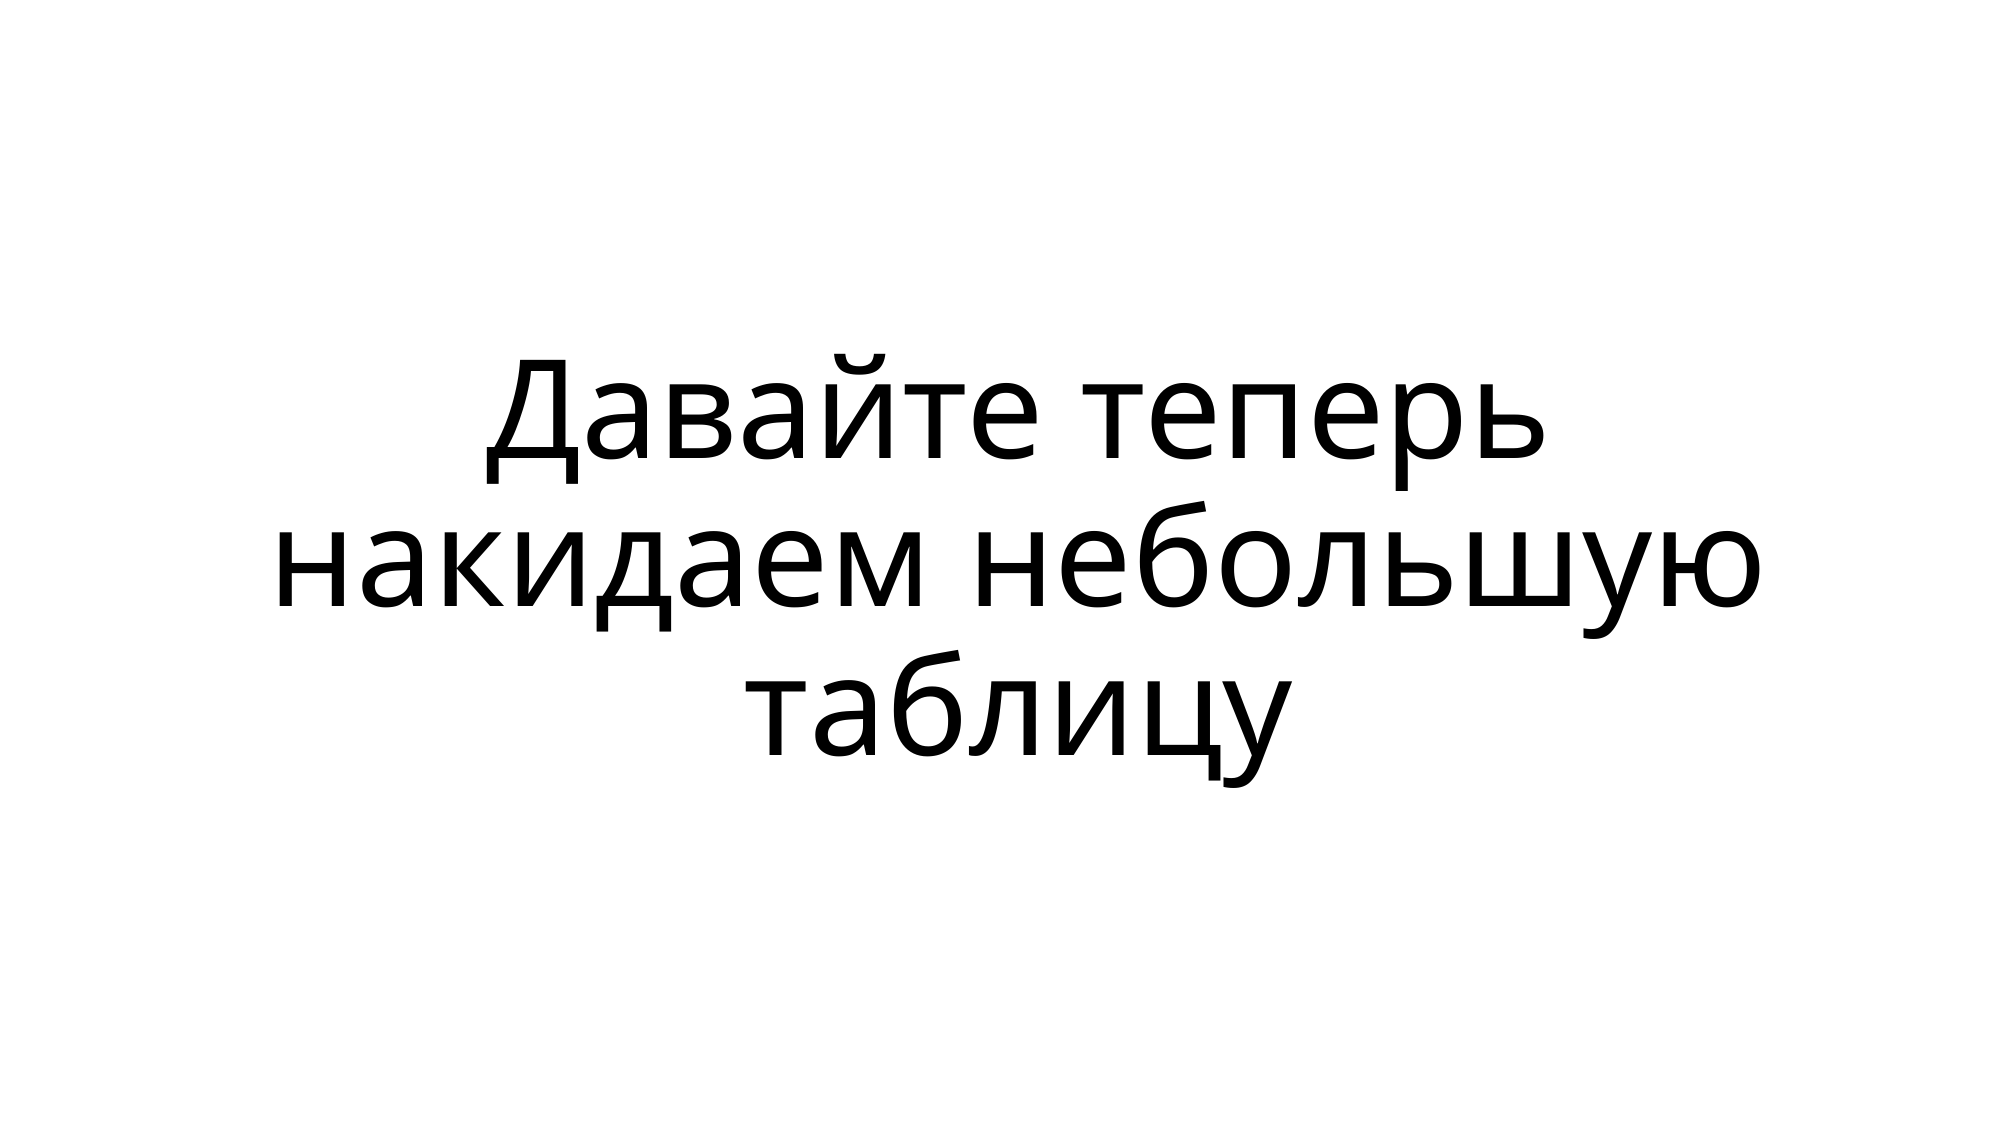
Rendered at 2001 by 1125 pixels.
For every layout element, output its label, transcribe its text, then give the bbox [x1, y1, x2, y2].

title Давайте теперь накидаем небольшую таблицу [171, 339, 1866, 786]
